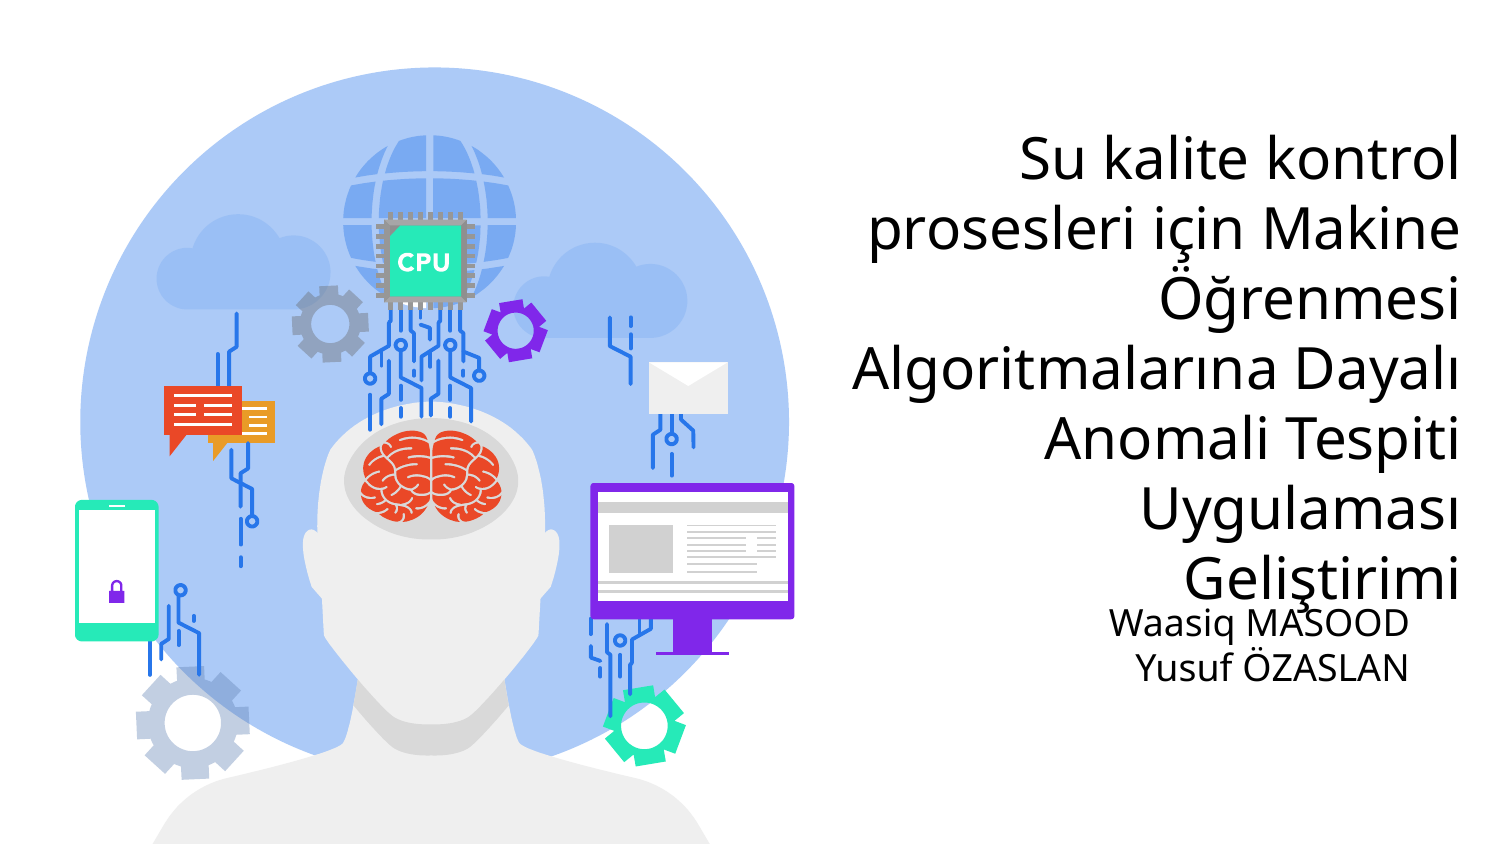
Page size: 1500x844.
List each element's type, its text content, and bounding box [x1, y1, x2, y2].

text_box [74, 67, 795, 844]
subtitle Waasiq MASOOD Yusuf ÖZASLAN [1001, 584, 1425, 702]
title Su kalite kontrol prosesleri için Makine Öğrenmesi Algoritmalarına Dayalı Anomali Tespiti Uygulaması Geliştirimi [835, 106, 1477, 652]
